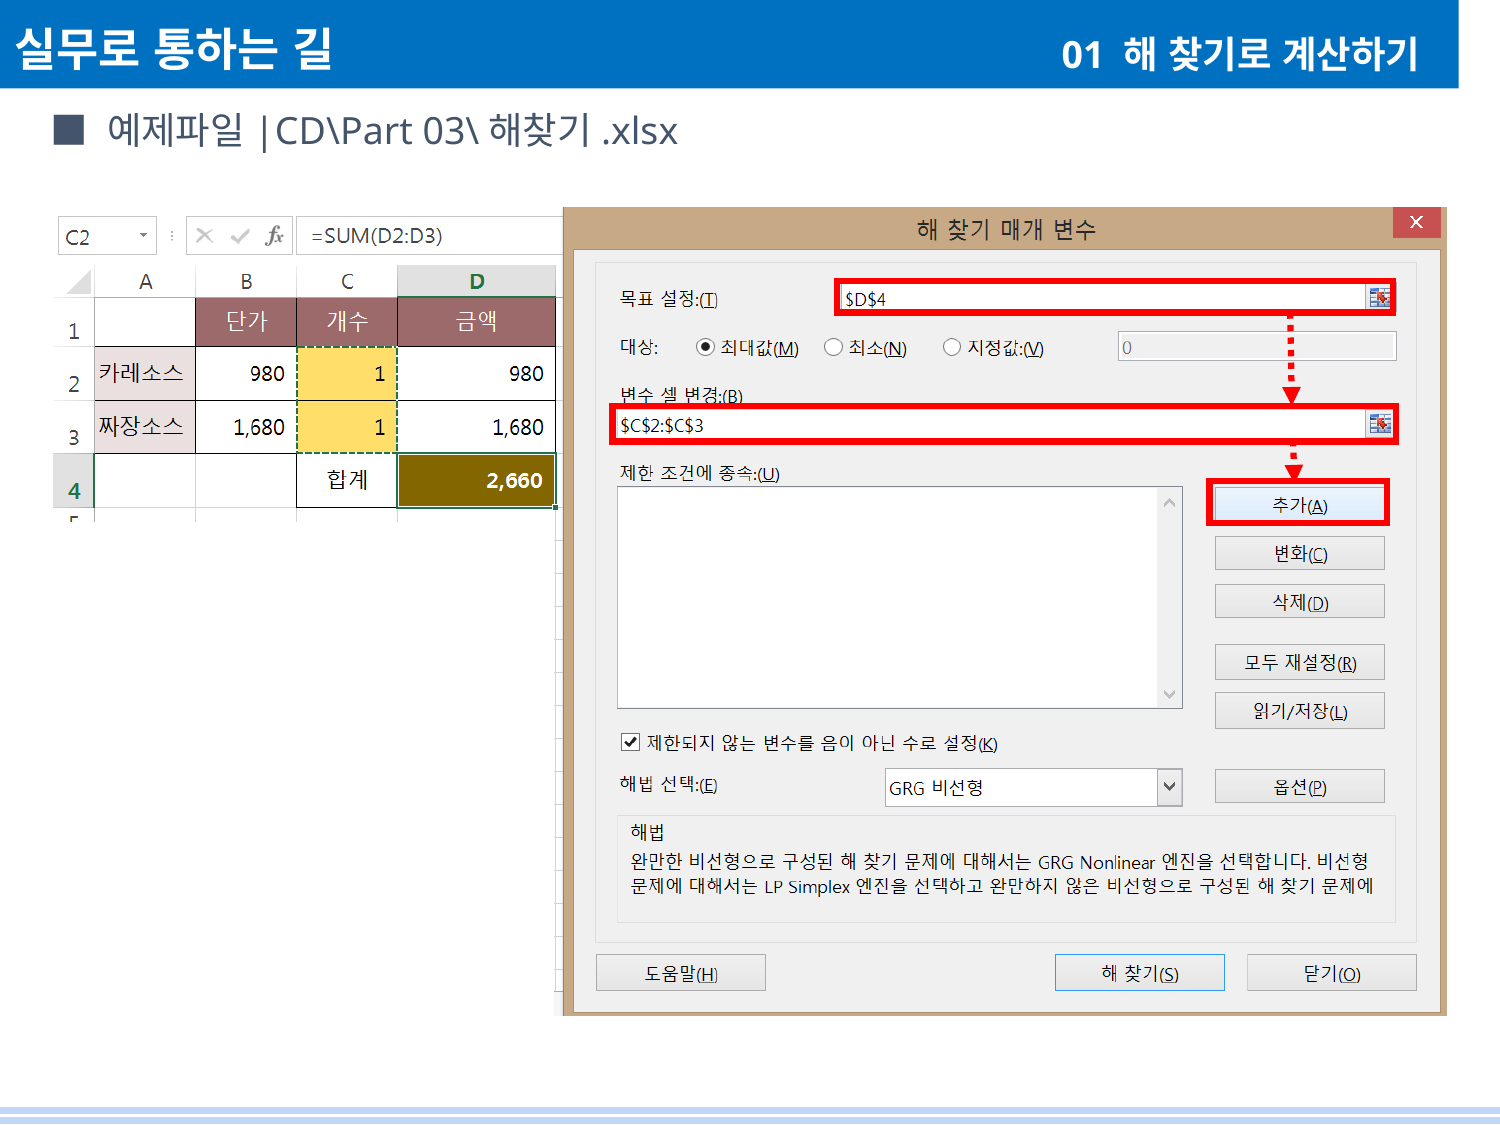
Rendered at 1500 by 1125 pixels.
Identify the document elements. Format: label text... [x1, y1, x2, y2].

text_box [0, 0, 1459, 89]
text_box ■ 예제파일|CD\Part 03\해찾기.xlsx [35, 100, 1417, 160]
picture [53, 207, 1447, 1016]
